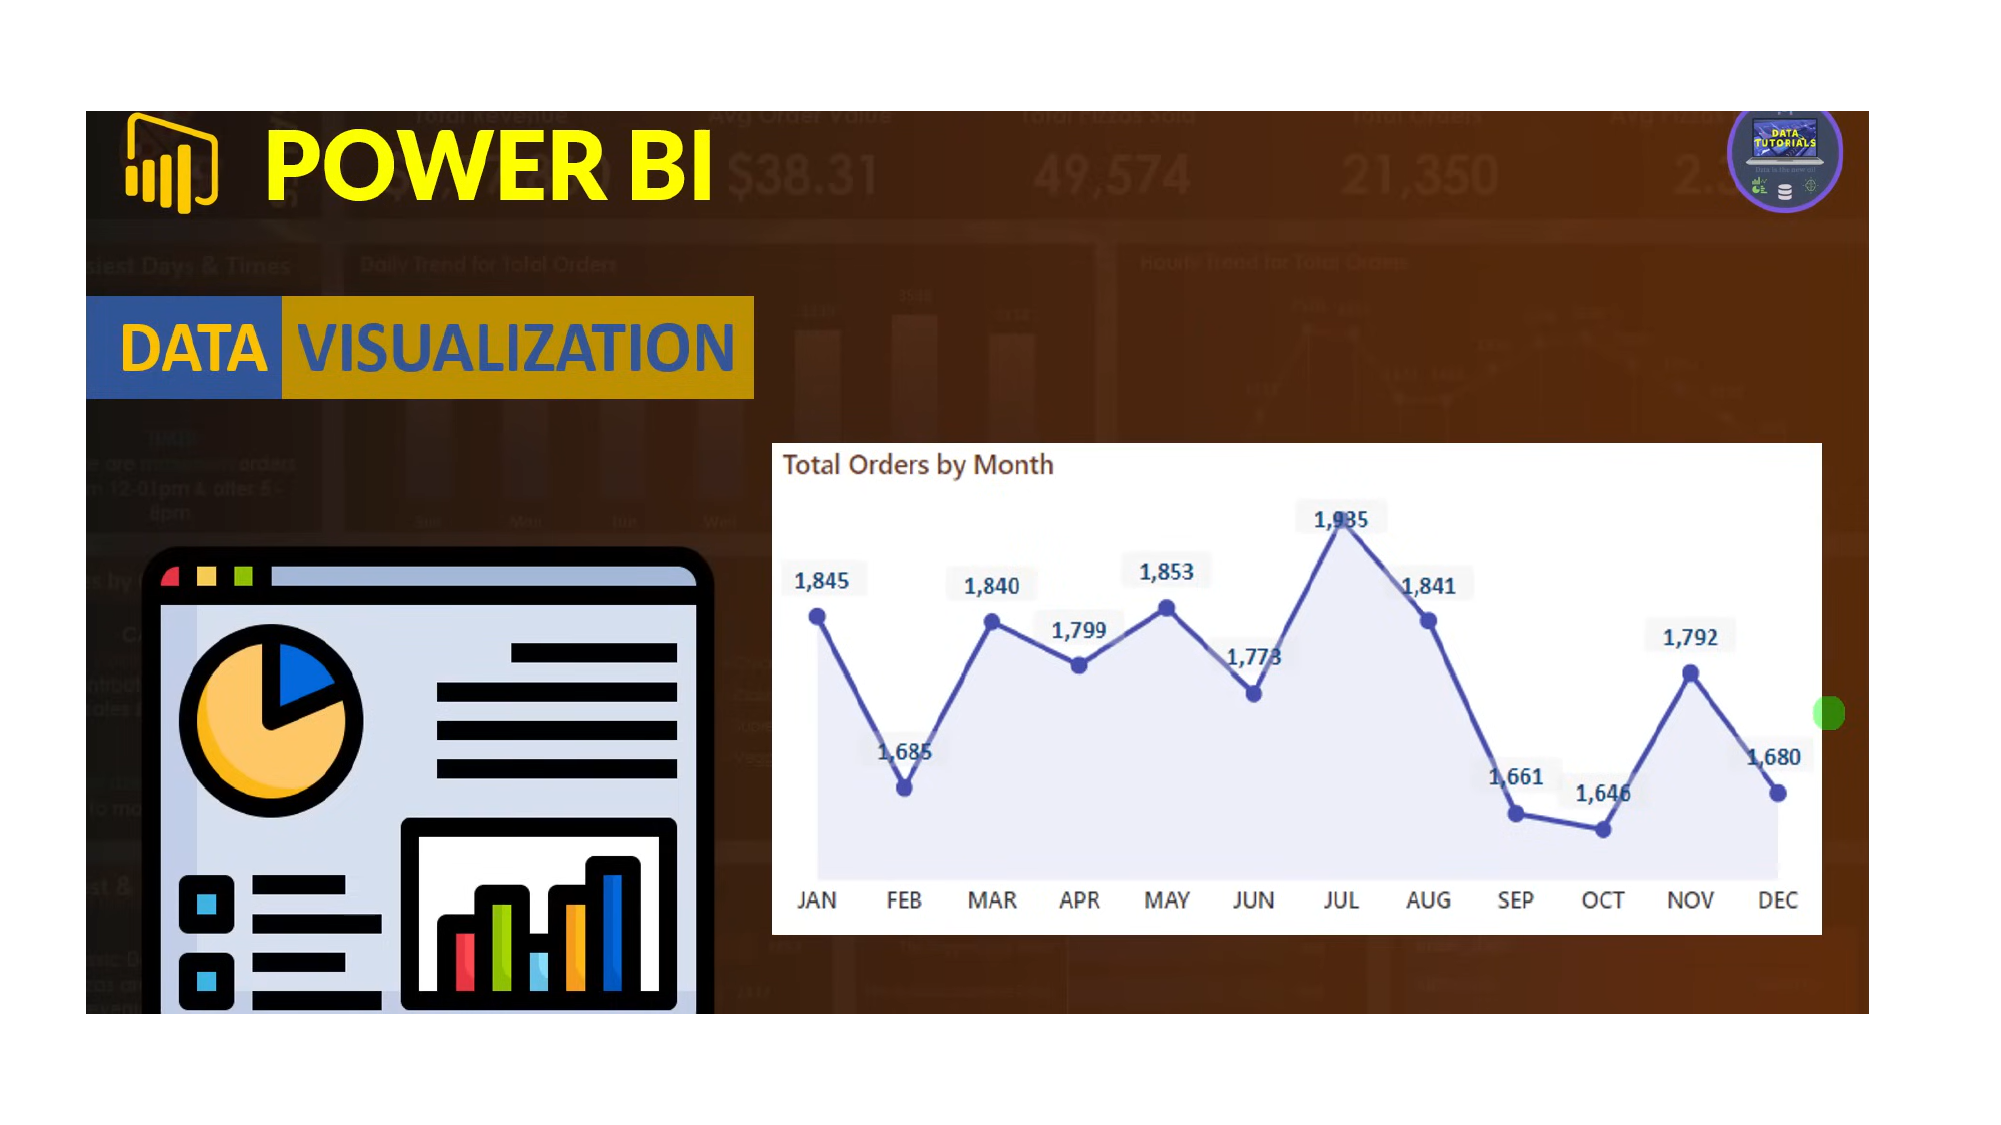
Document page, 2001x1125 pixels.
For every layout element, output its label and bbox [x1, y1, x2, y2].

picture [86, 111, 1869, 1014]
